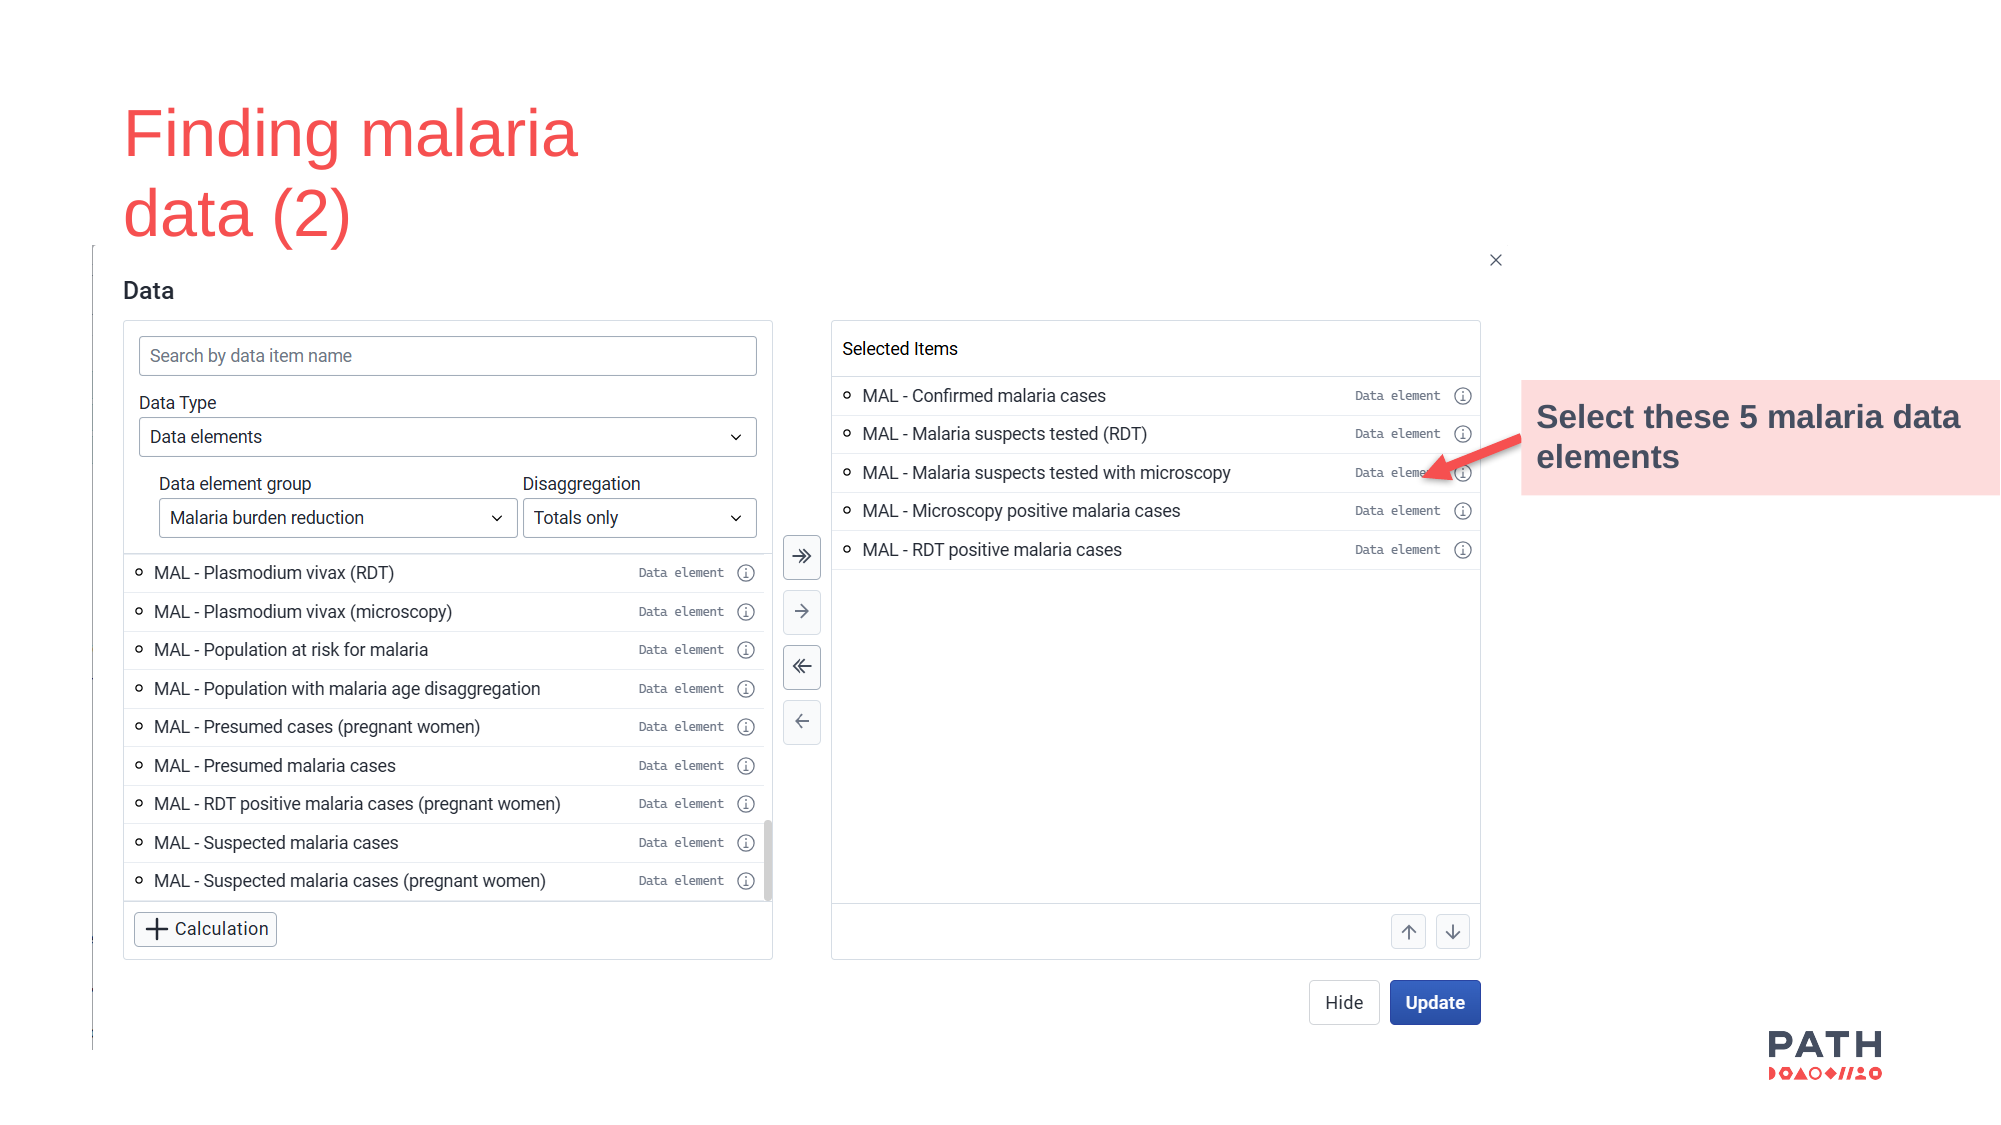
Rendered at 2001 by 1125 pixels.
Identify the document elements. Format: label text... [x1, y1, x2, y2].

text_box Select these 5 malaria data elements [1521, 380, 2000, 496]
picture [1769, 1031, 1882, 1080]
text_box Finding malaria data (2) [123, 89, 603, 243]
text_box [1421, 437, 1522, 478]
picture [92, 245, 1508, 1050]
